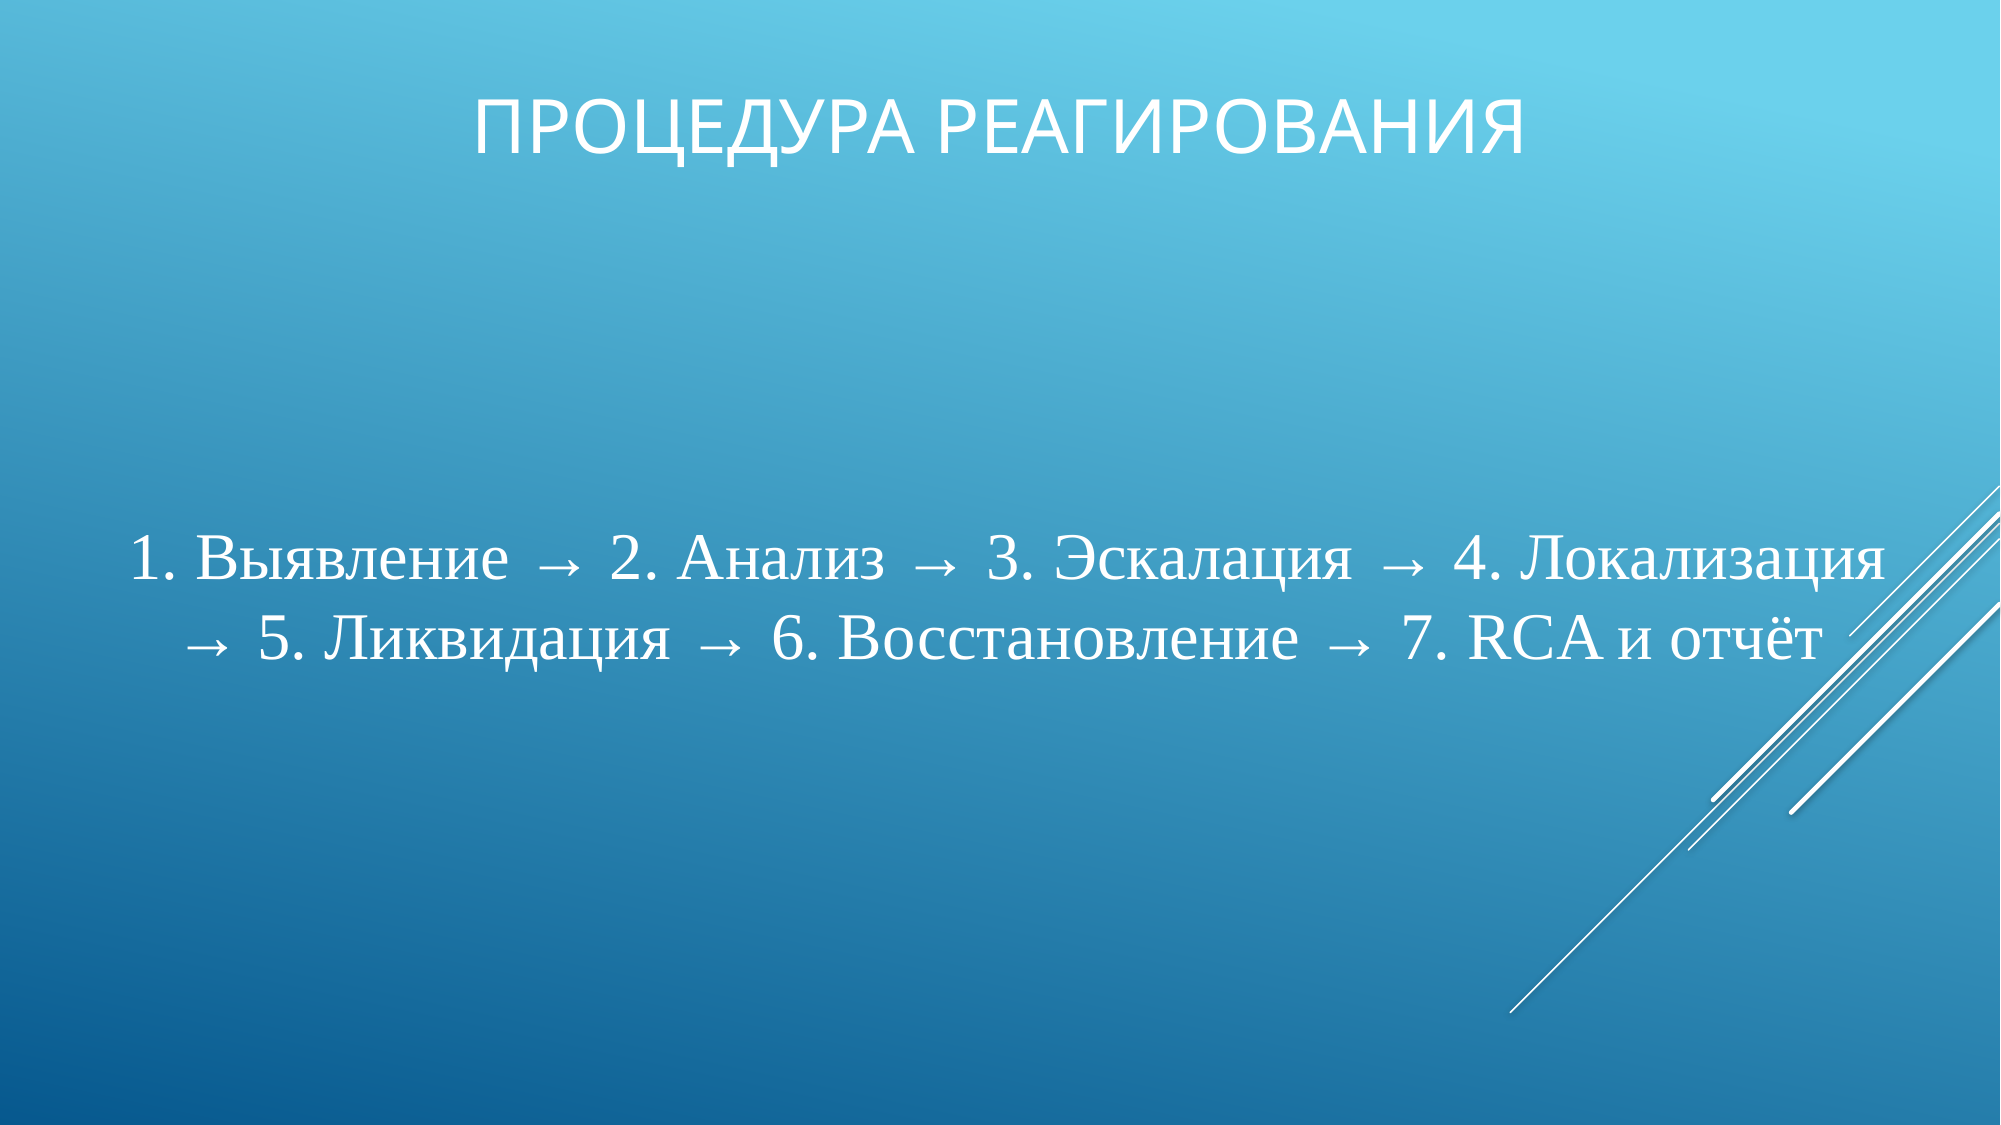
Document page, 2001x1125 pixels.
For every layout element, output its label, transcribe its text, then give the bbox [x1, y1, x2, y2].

title Процедура реагирования [0, 0, 2000, 248]
list 1. Выявление → 2. Анализ → 3. Эскалация → 4. Локализация → 5. Ликвидация → 6. Восстановление → 7. RCA и отчёт [104, 266, 1913, 920]
